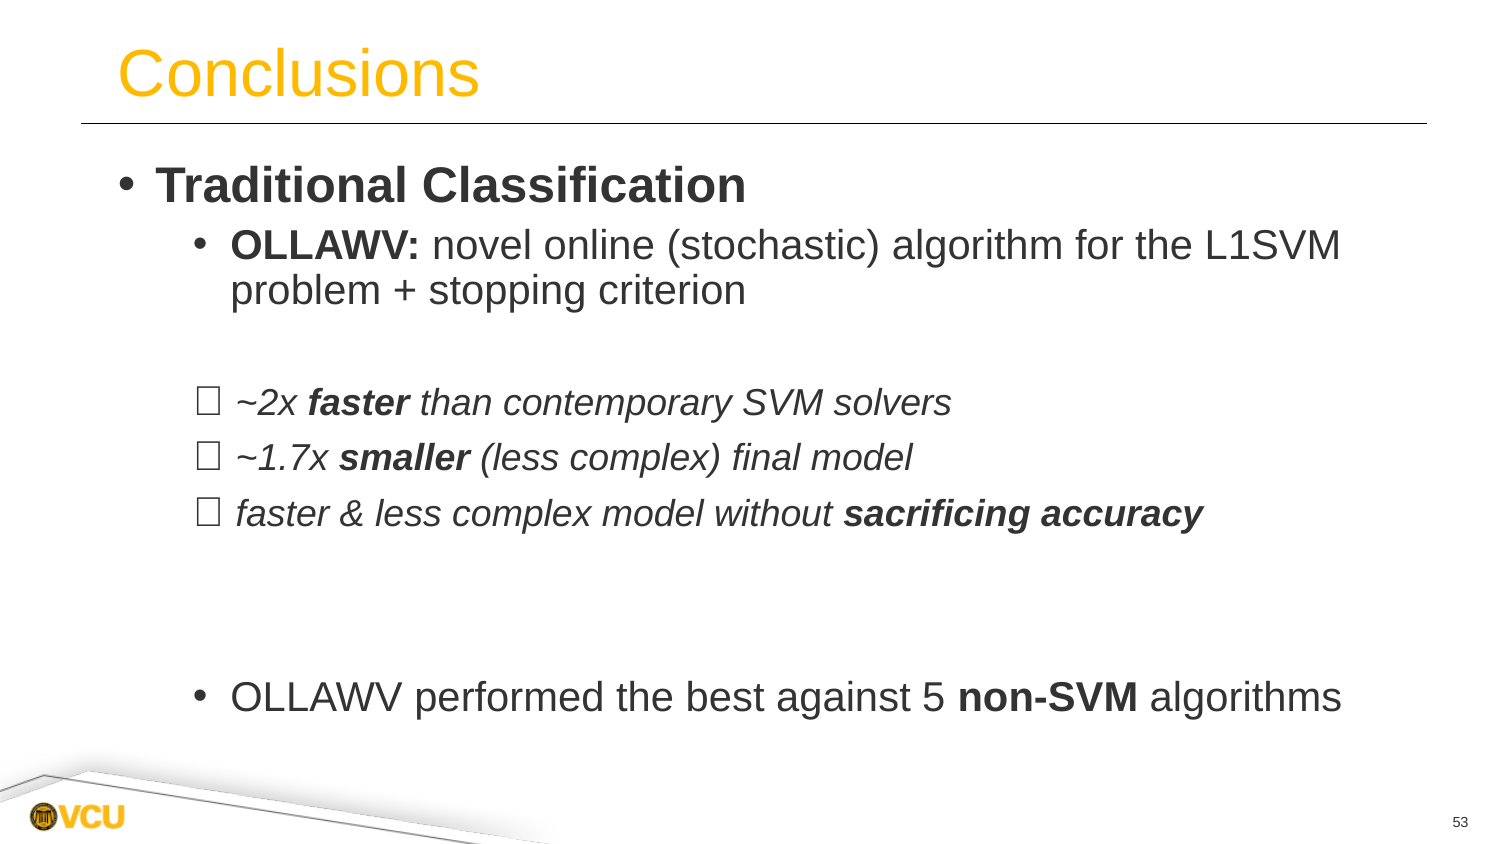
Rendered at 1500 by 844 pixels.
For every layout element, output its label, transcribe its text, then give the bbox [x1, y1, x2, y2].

list Traditional Classification OLLAWV: novel online (stochastic) algorithm for the L1SVM problem + stopping criterion ✅ ~2x faster than contemporary SVM solvers ✅ ~1.7x smaller (less complex) final model ✅ faster & less complex model without sacrificing accuracy OLLAWV performed the best against 5 non-SVM algorithms [103, 151, 1397, 760]
slide_number 53 [1145, 798, 1484, 844]
title Conclusions [103, 31, 1397, 137]
